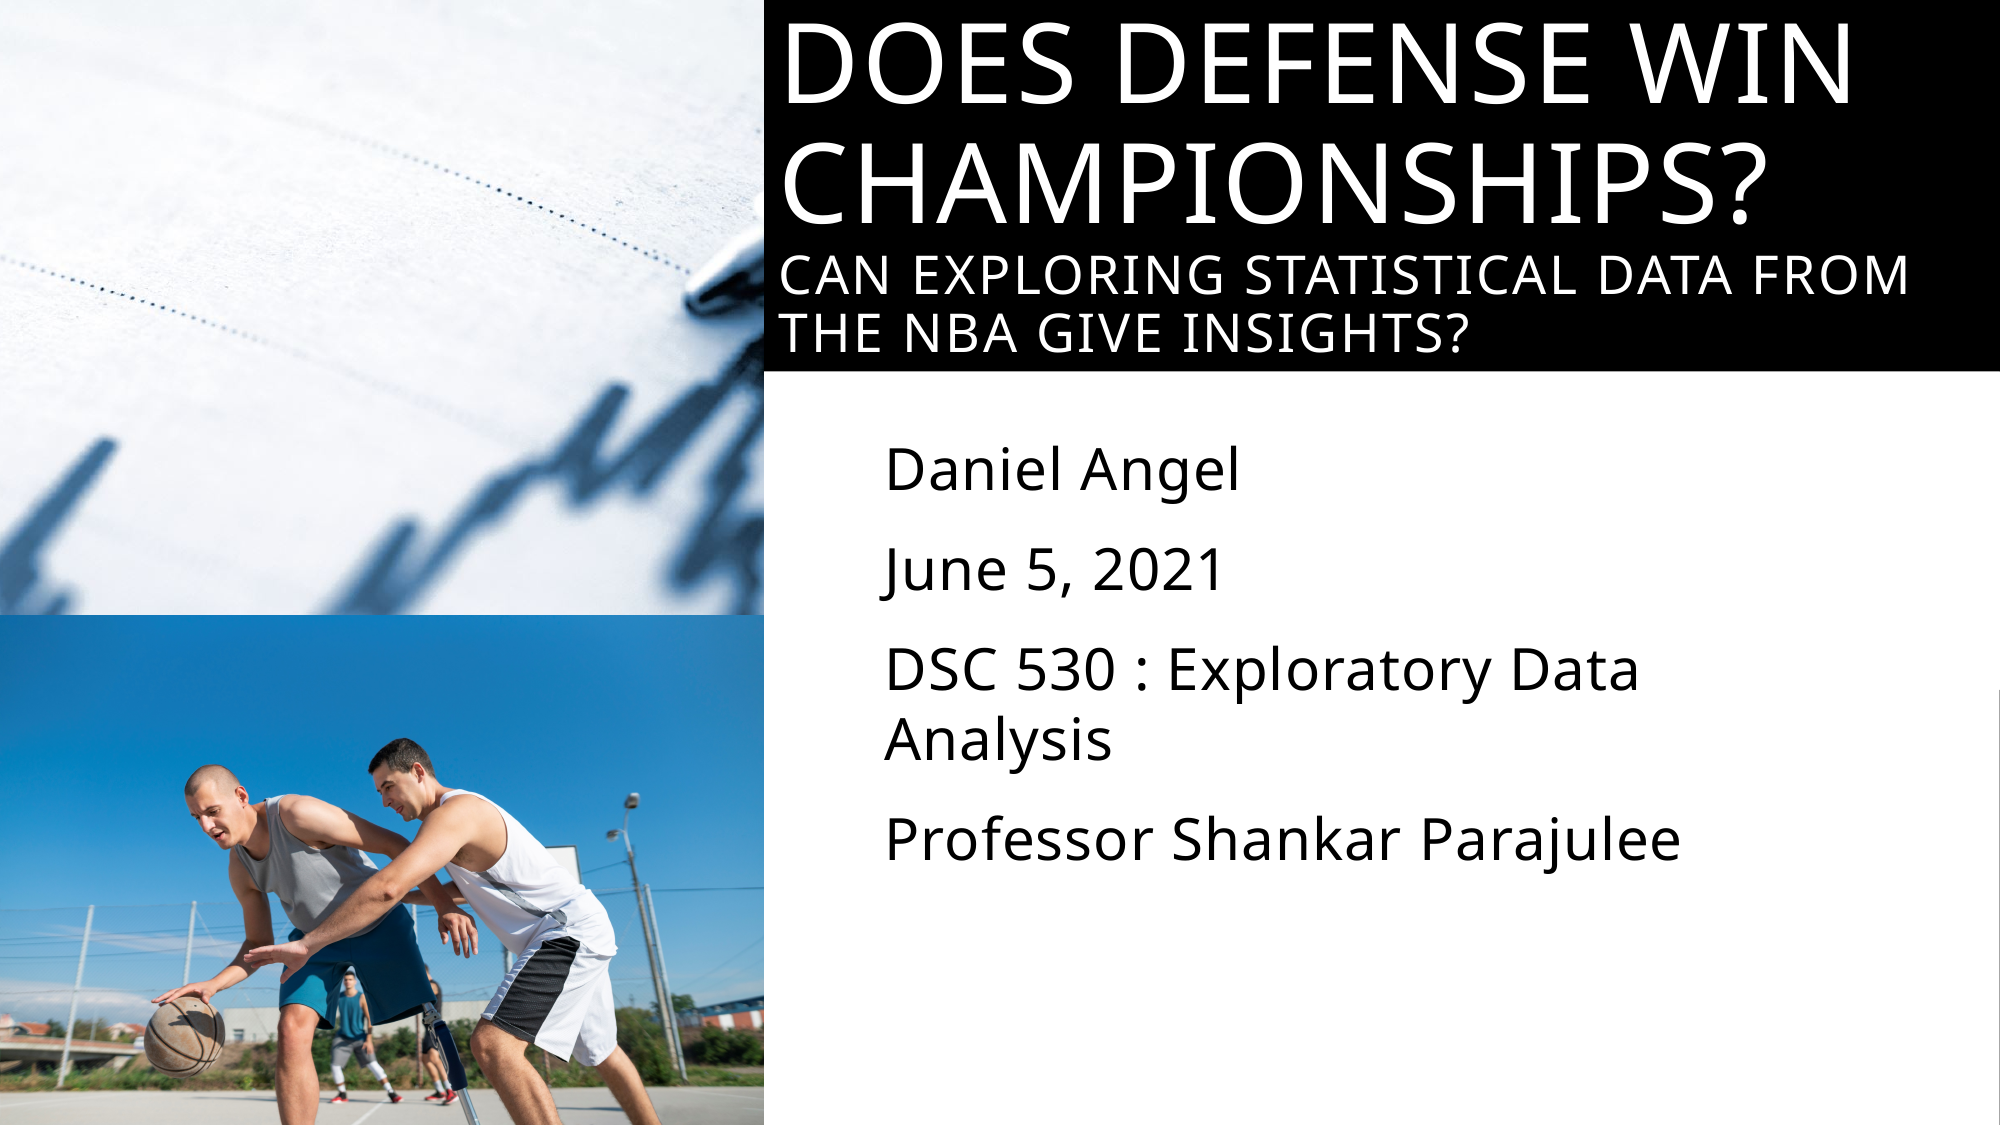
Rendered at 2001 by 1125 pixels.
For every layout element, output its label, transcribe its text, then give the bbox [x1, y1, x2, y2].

picture [0, 0, 764, 1125]
text_box [764, 372, 2000, 1125]
picture [150, 737, 157, 745]
subtitle Daniel Angel June 5, 2021 DSC 530 : Exploratory Data Analysis Professor Shankar Parajulee [869, 424, 1842, 1015]
title Does Defense Win Championships? Can Exploring Statistical Data from the NBA give insights? [764, 0, 2000, 372]
